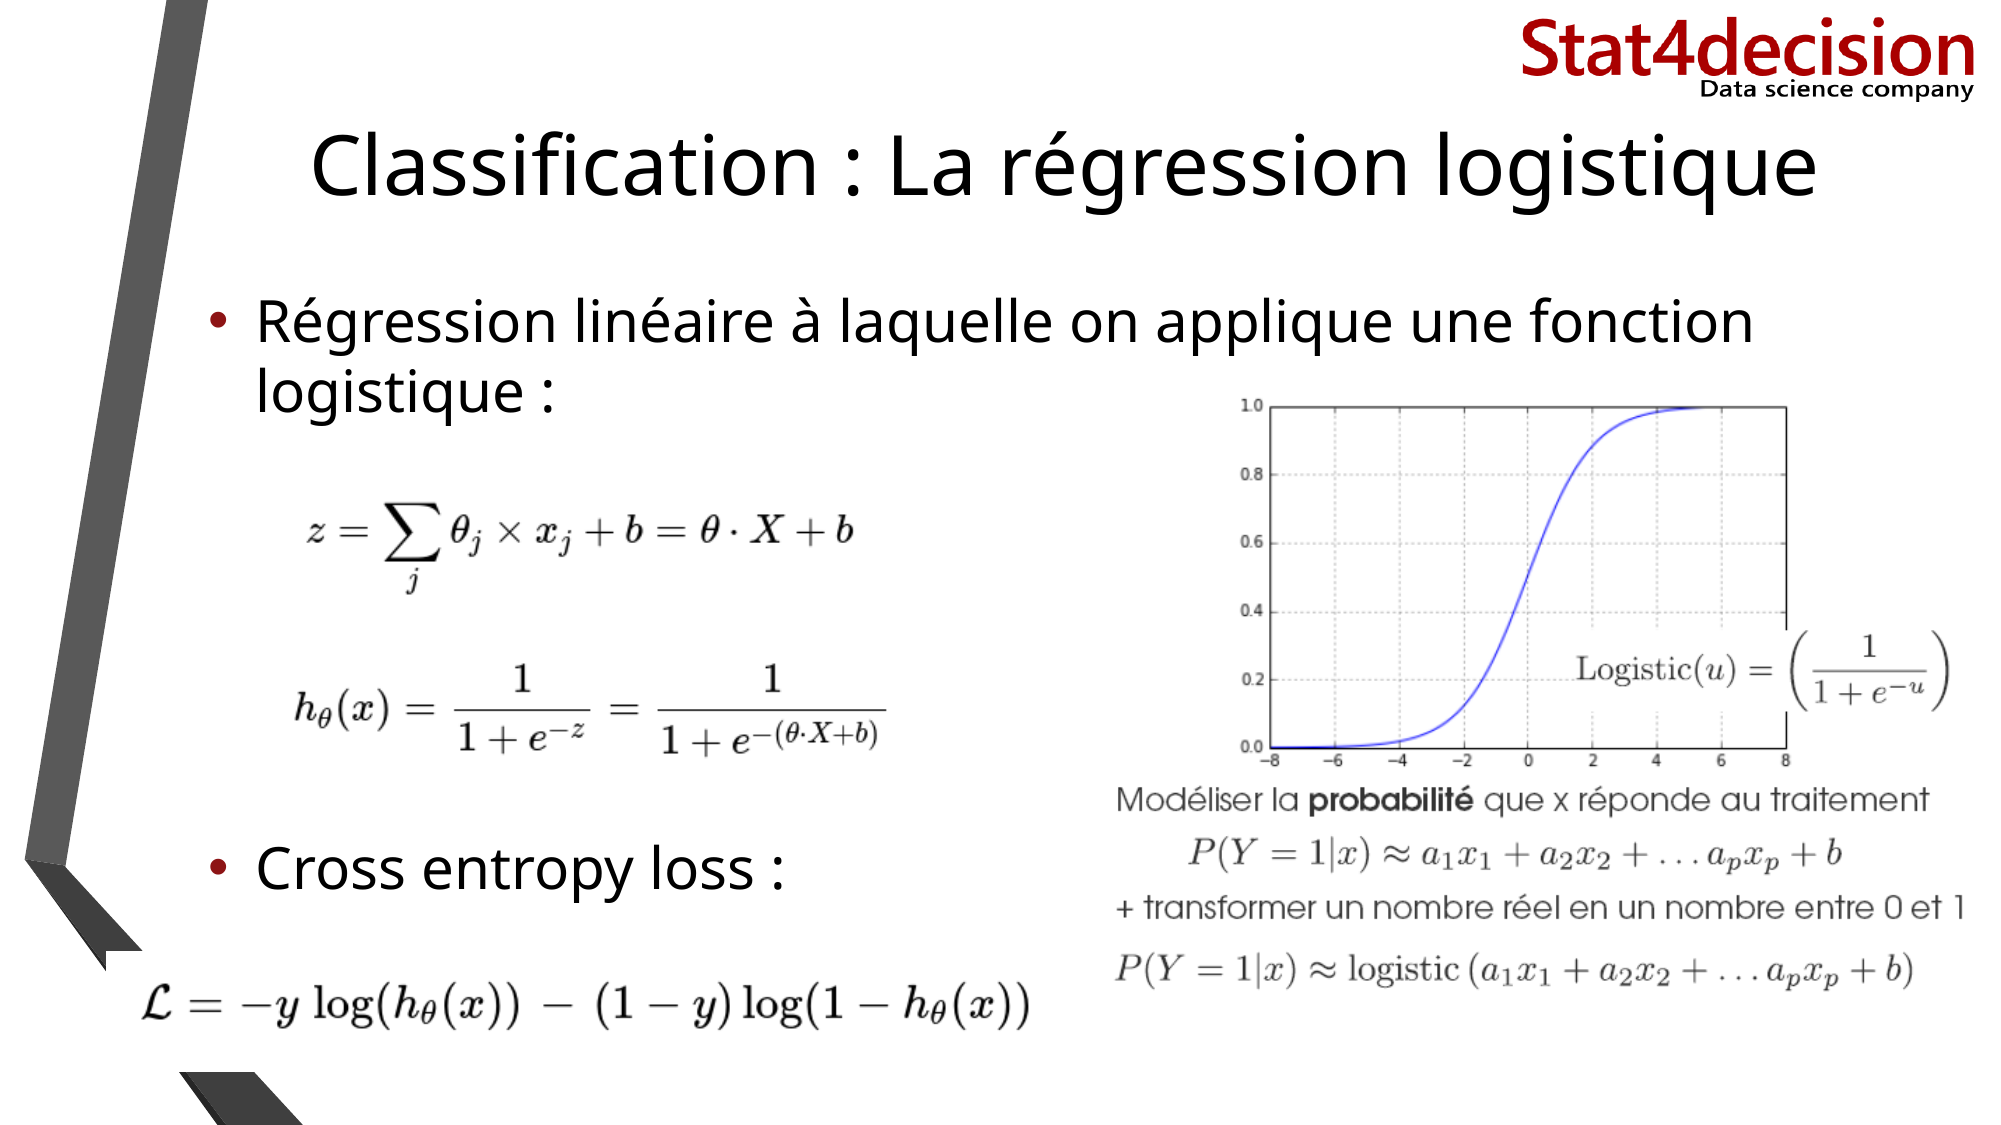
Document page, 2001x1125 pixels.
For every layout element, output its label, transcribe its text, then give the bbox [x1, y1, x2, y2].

picture [285, 462, 872, 612]
list Régression linéaire à laquelle on applique une fonction logistique : [193, 268, 1837, 440]
picture [243, 637, 910, 798]
list Cross entropy loss : [193, 781, 1062, 949]
title Classification : La régression logistique [243, 87, 1887, 238]
picture [105, 388, 1993, 1072]
picture [1520, 14, 1976, 104]
